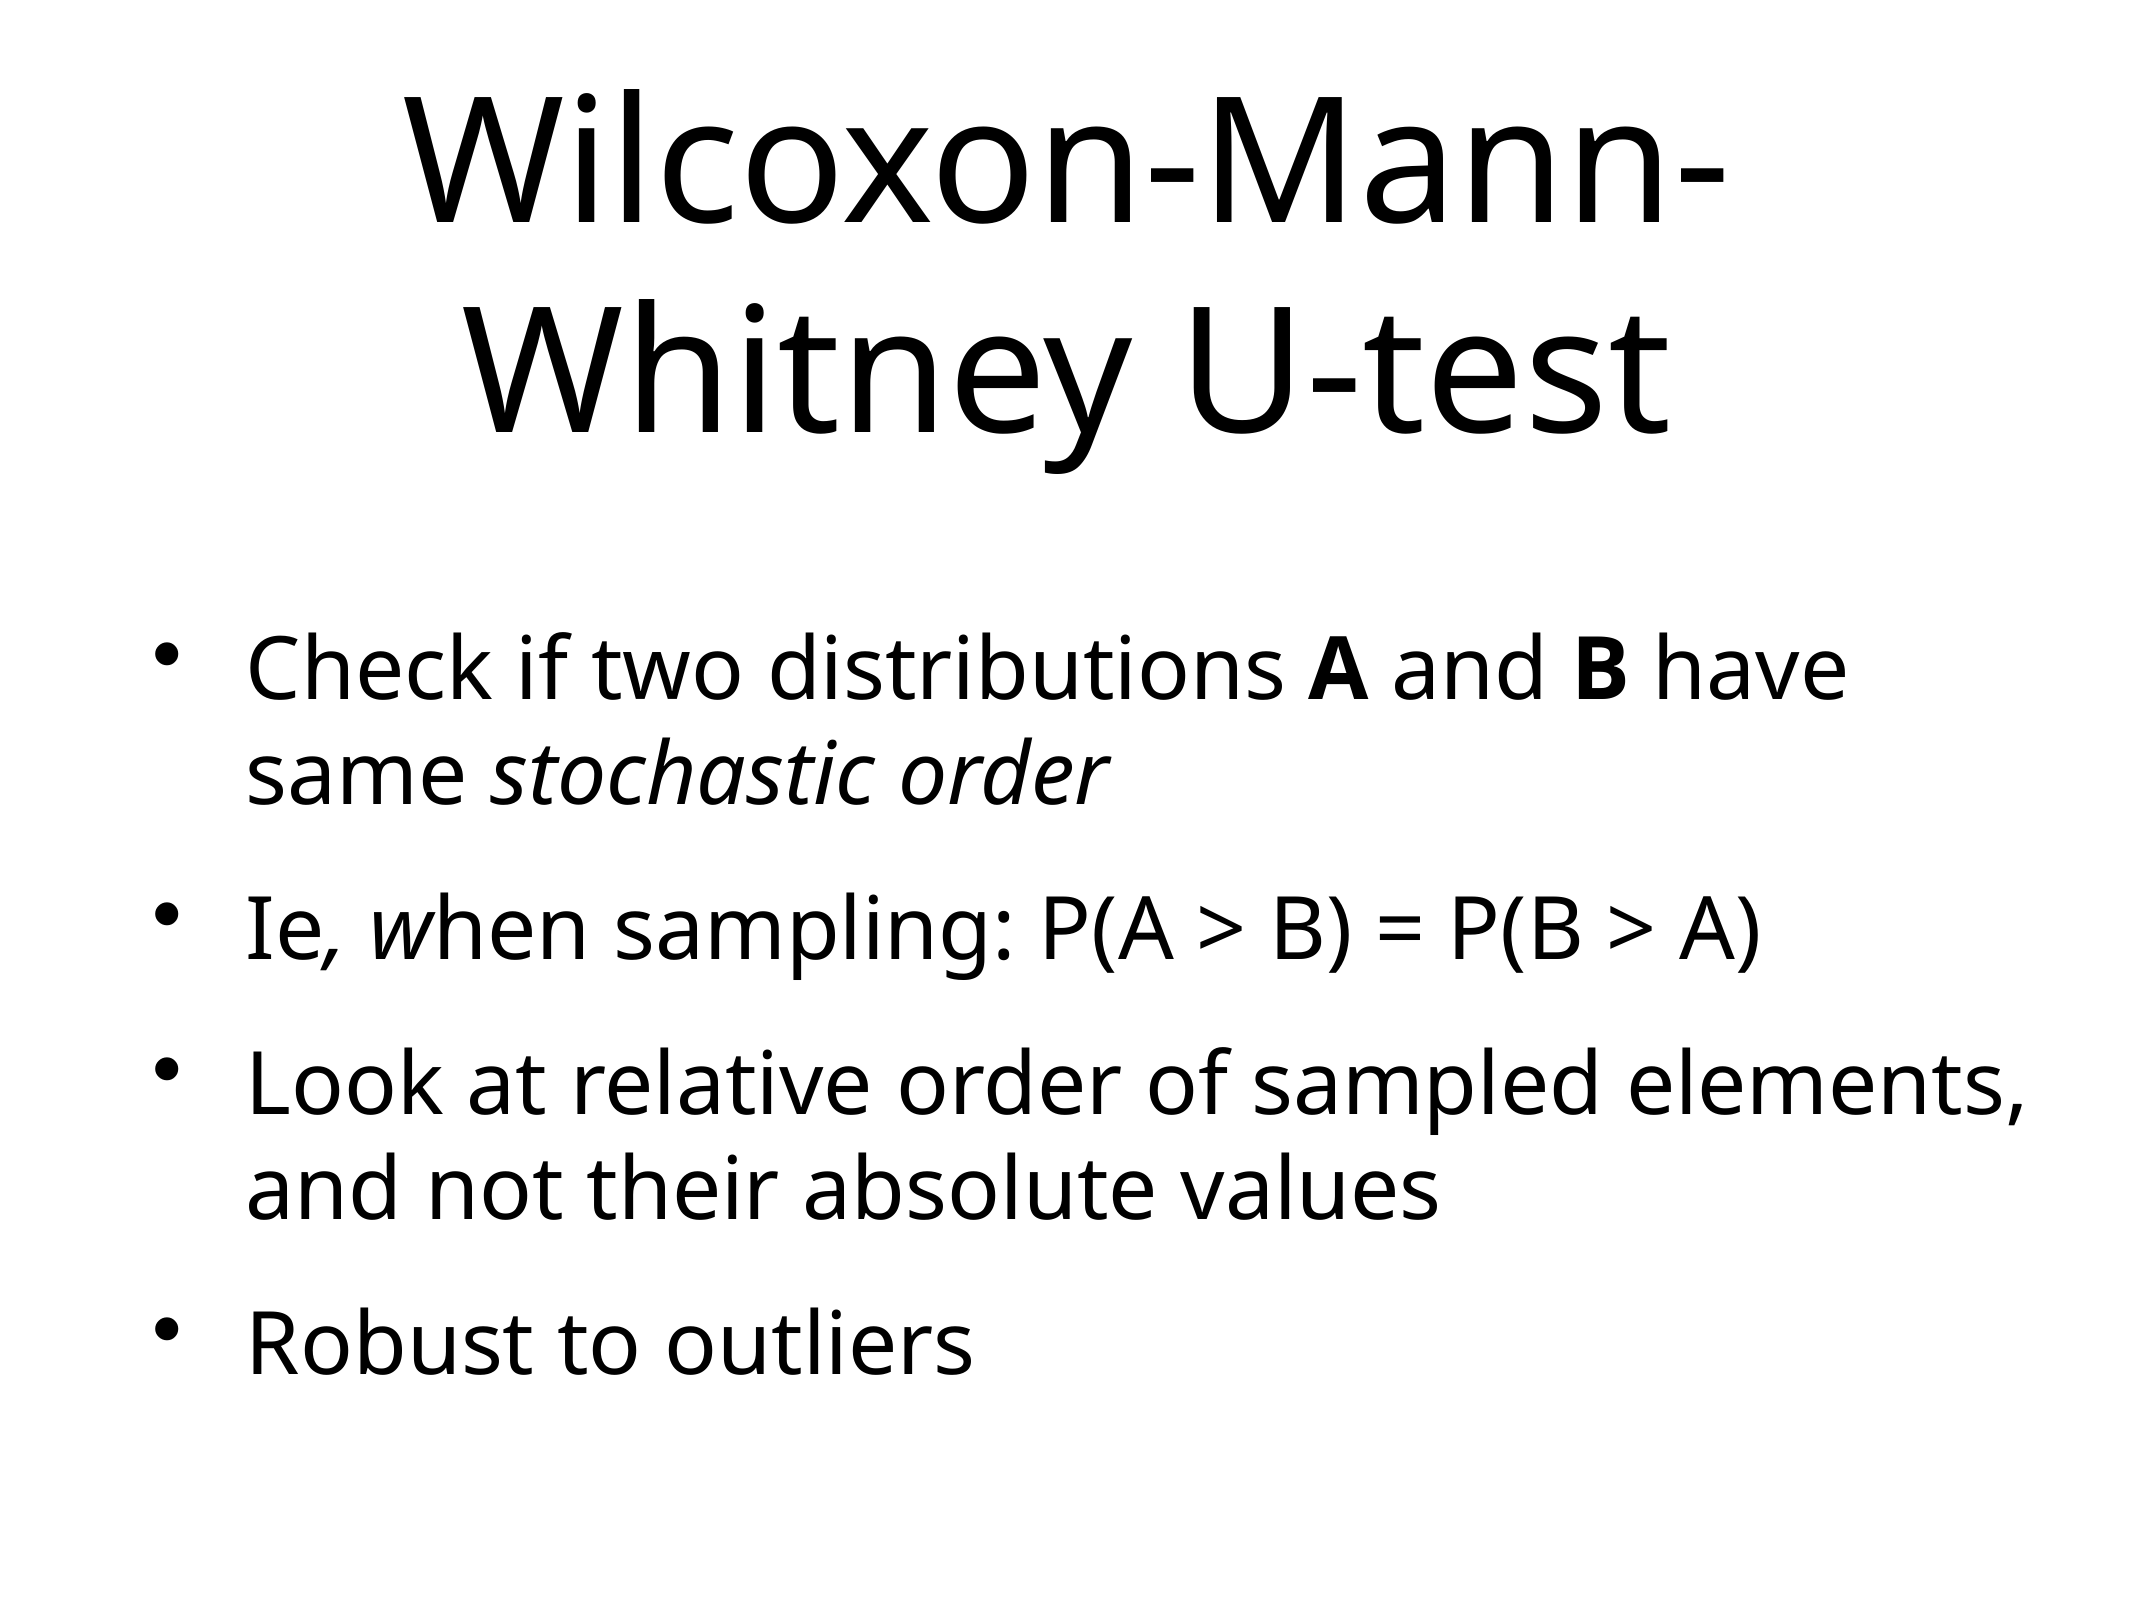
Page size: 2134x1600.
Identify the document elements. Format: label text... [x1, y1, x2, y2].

list Check if two distributions A and B have same stochastic order Ie, when sampling: P(A > B) = P(B > A) Look at relative order of sampled elements, and not their absolute values Robust to outliers [91, 480, 2043, 1524]
title Wilcoxon-Mann-Whitney U-test [207, 41, 1926, 474]
